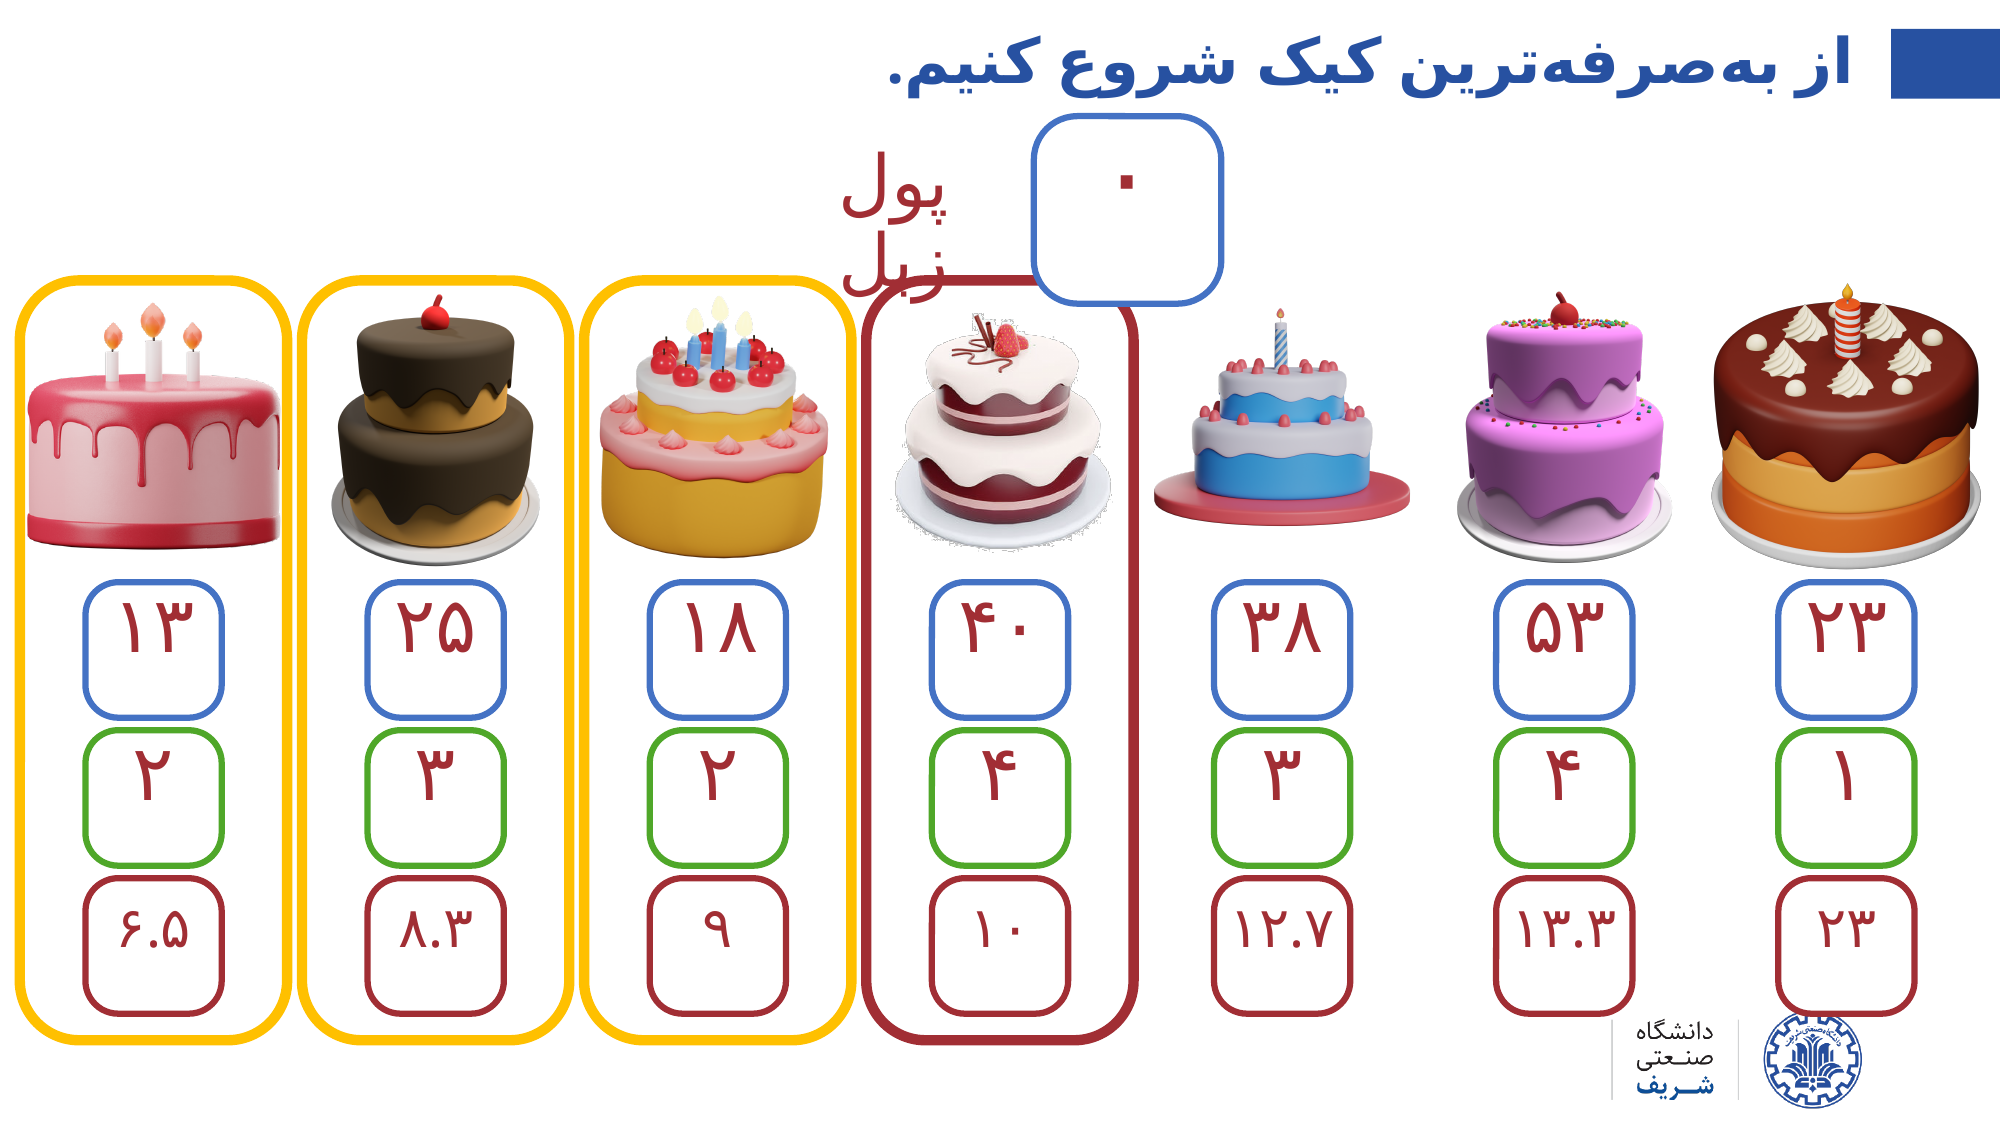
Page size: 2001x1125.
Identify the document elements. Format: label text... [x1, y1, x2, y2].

text_box ۱۲.۷ [1213, 878, 1351, 1014]
text_box ۱۰ [931, 878, 1069, 1014]
text_box ۰ [1033, 116, 1222, 280]
text_box ۵۳ [1496, 582, 1633, 718]
text_box ۴ [931, 730, 1069, 866]
text_box ۳ [1213, 730, 1351, 866]
text_box ۳۸ [1213, 582, 1351, 718]
picture [7, 280, 1993, 574]
list پول زبل [775, 136, 1012, 280]
text_box ۲۳ [1778, 878, 1915, 1014]
text_box [301, 574, 570, 1041]
text_box [584, 574, 852, 1041]
text_box ۱ [1778, 730, 1915, 866]
text_box [19, 574, 288, 1041]
text_box ۱۳.۳ [1496, 878, 1633, 1014]
text_box ۲۳ [1778, 582, 1915, 718]
picture [1609, 1009, 1863, 1109]
text_box ۴۰ [931, 582, 1069, 718]
text_box ۴ [1496, 730, 1633, 866]
list از به‌صرفه‌ترین کیک شروع کنیم. [136, 6, 1863, 121]
text_box [866, 574, 1134, 1041]
